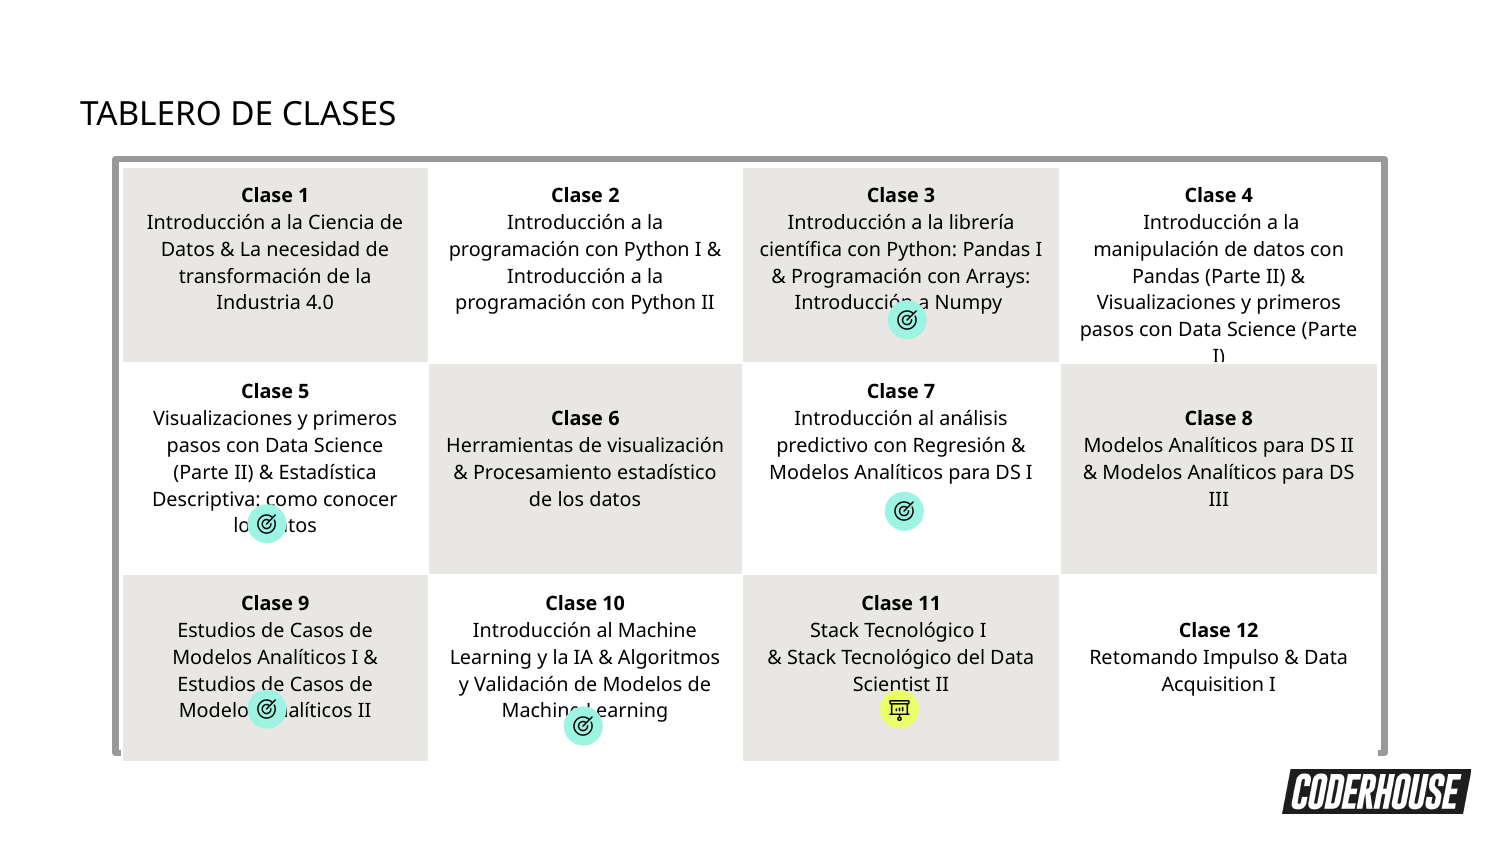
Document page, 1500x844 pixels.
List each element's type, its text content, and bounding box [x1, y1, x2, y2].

table_cell Clase 9 Estudios de Casos de Modelos Analíticos I & Estudios de Casos de Modelos Analíticos II [123, 575, 428, 761]
table_header Clase 2 Introducción a la programación con Python I & Introducción a la programación con Python II [429, 168, 742, 362]
table_header Clase 1 Introducción a la Ciencia de Datos & La necesidad de transformación de la Industria 4.0 [123, 168, 428, 362]
table_cell Clase 6 Herramientas de visualización & Procesamiento estadístico de los datos [429, 364, 742, 574]
table_header Clase 3 Introducción a la librería científica con Python: Pandas I & Programación con Arrays: Introducción a Numpy [743, 168, 1059, 362]
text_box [247, 689, 287, 729]
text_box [563, 706, 604, 746]
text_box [247, 503, 287, 544]
table_cell Clase 5 Visualizaciones y primeros pasos con Data Science (Parte II) & Estadística Descriptiva: como conocer los datos [123, 364, 428, 574]
table_cell Clase 11 Stack Tecnológico I & Stack Tecnológico del Data Scientist II [743, 575, 1059, 761]
table_header Clase 4 Introducción a la manipulación de datos con Pandas (Parte II) & Visualizaciones y primeros pasos con Data Science (Parte I) [1061, 168, 1377, 362]
table_cell Clase 8 Modelos Analíticos para DS II & Modelos Analíticos para DS III [1061, 364, 1377, 574]
text_box TABLERO DE CLASES [65, 76, 469, 147]
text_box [887, 299, 928, 340]
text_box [879, 689, 920, 729]
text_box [884, 491, 925, 532]
text_box [115, 159, 1385, 753]
table_cell Clase 7 Introducción al análisis predictivo con Regresión & Modelos Analíticos para DS I [743, 364, 1059, 574]
table_cell Clase 10 Introducción al Machine Learning y la IA & Algoritmos y Validación de Modelos de Machine Learning [429, 575, 742, 761]
table_cell Clase 12 Retomando Impulso & Data Acquisition I [1061, 575, 1377, 761]
picture [1281, 769, 1471, 814]
